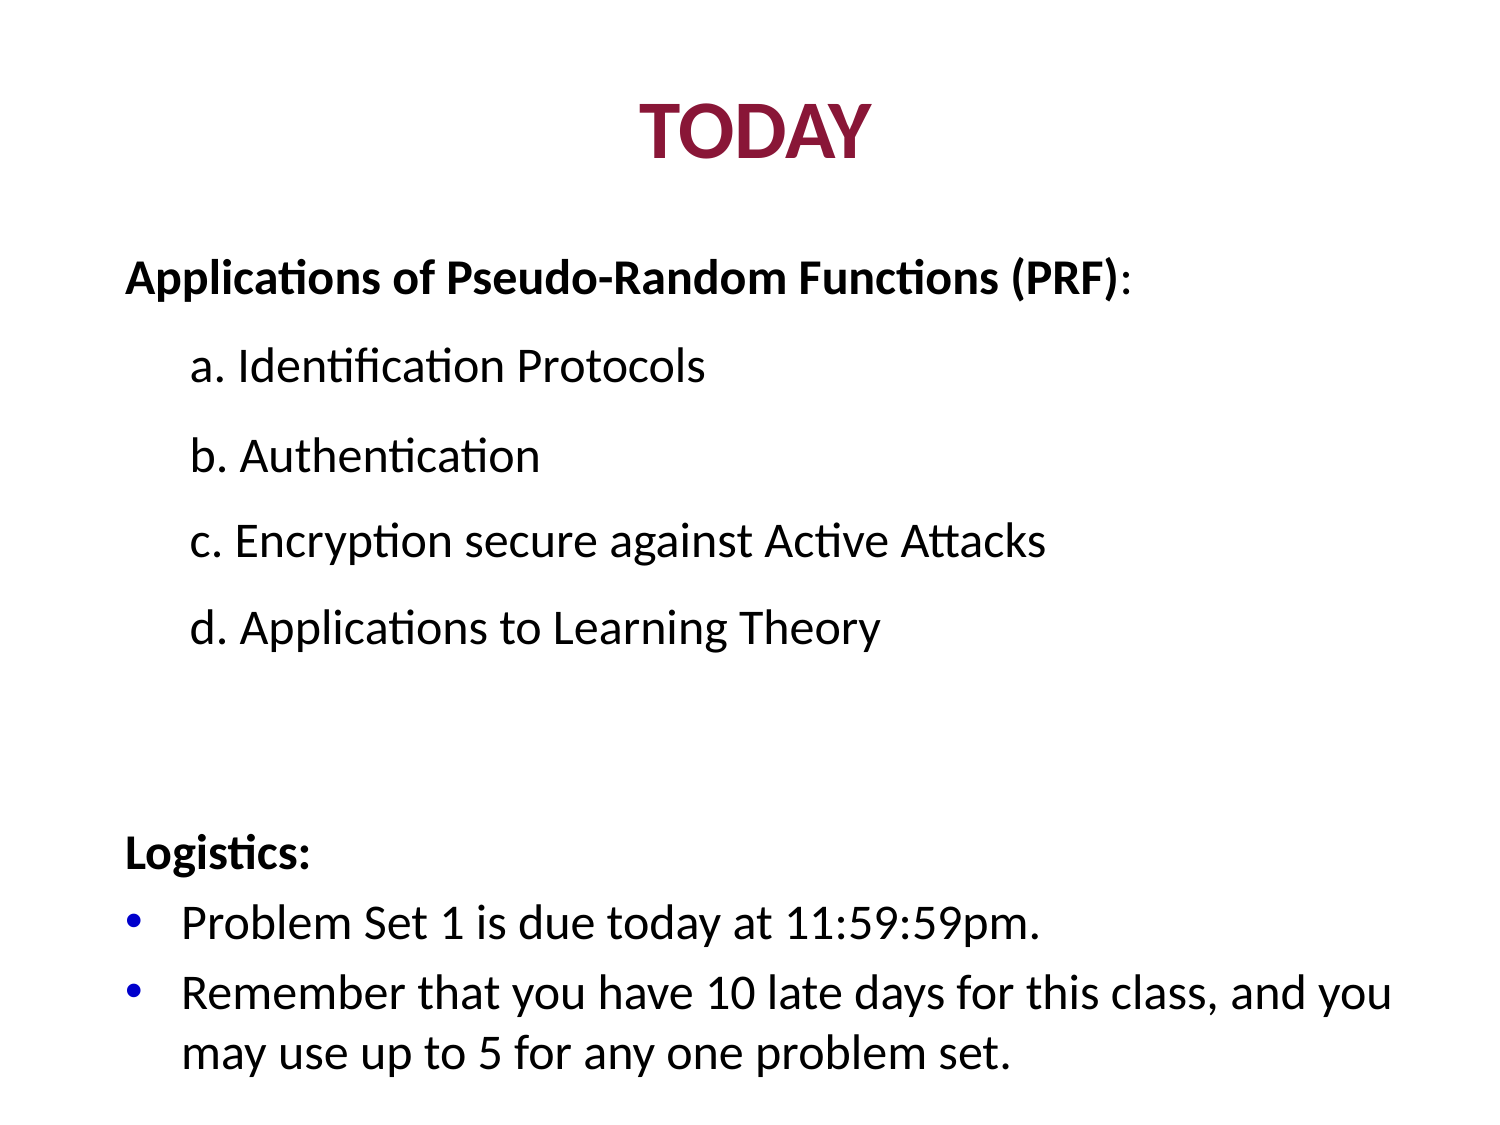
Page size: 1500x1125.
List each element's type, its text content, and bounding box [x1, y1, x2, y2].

text_box b. Authentication [174, 415, 925, 491]
subtitle TODAY [41, 67, 1471, 185]
text_box d. Applications to Learning Theory [174, 587, 925, 663]
text_box Logistics: Problem Set 1 is due today at 11:59:59pm. Remember that you have 10 late days for this class, and you may use up to 5 for any one problem set. [110, 812, 1471, 933]
text_box a. Identification Protocols [174, 324, 925, 400]
text_box c. Encryption secure against Active Attacks [174, 499, 1375, 575]
text_box Applications of Pseudo-Random Functions (PRF): [110, 237, 1471, 328]
